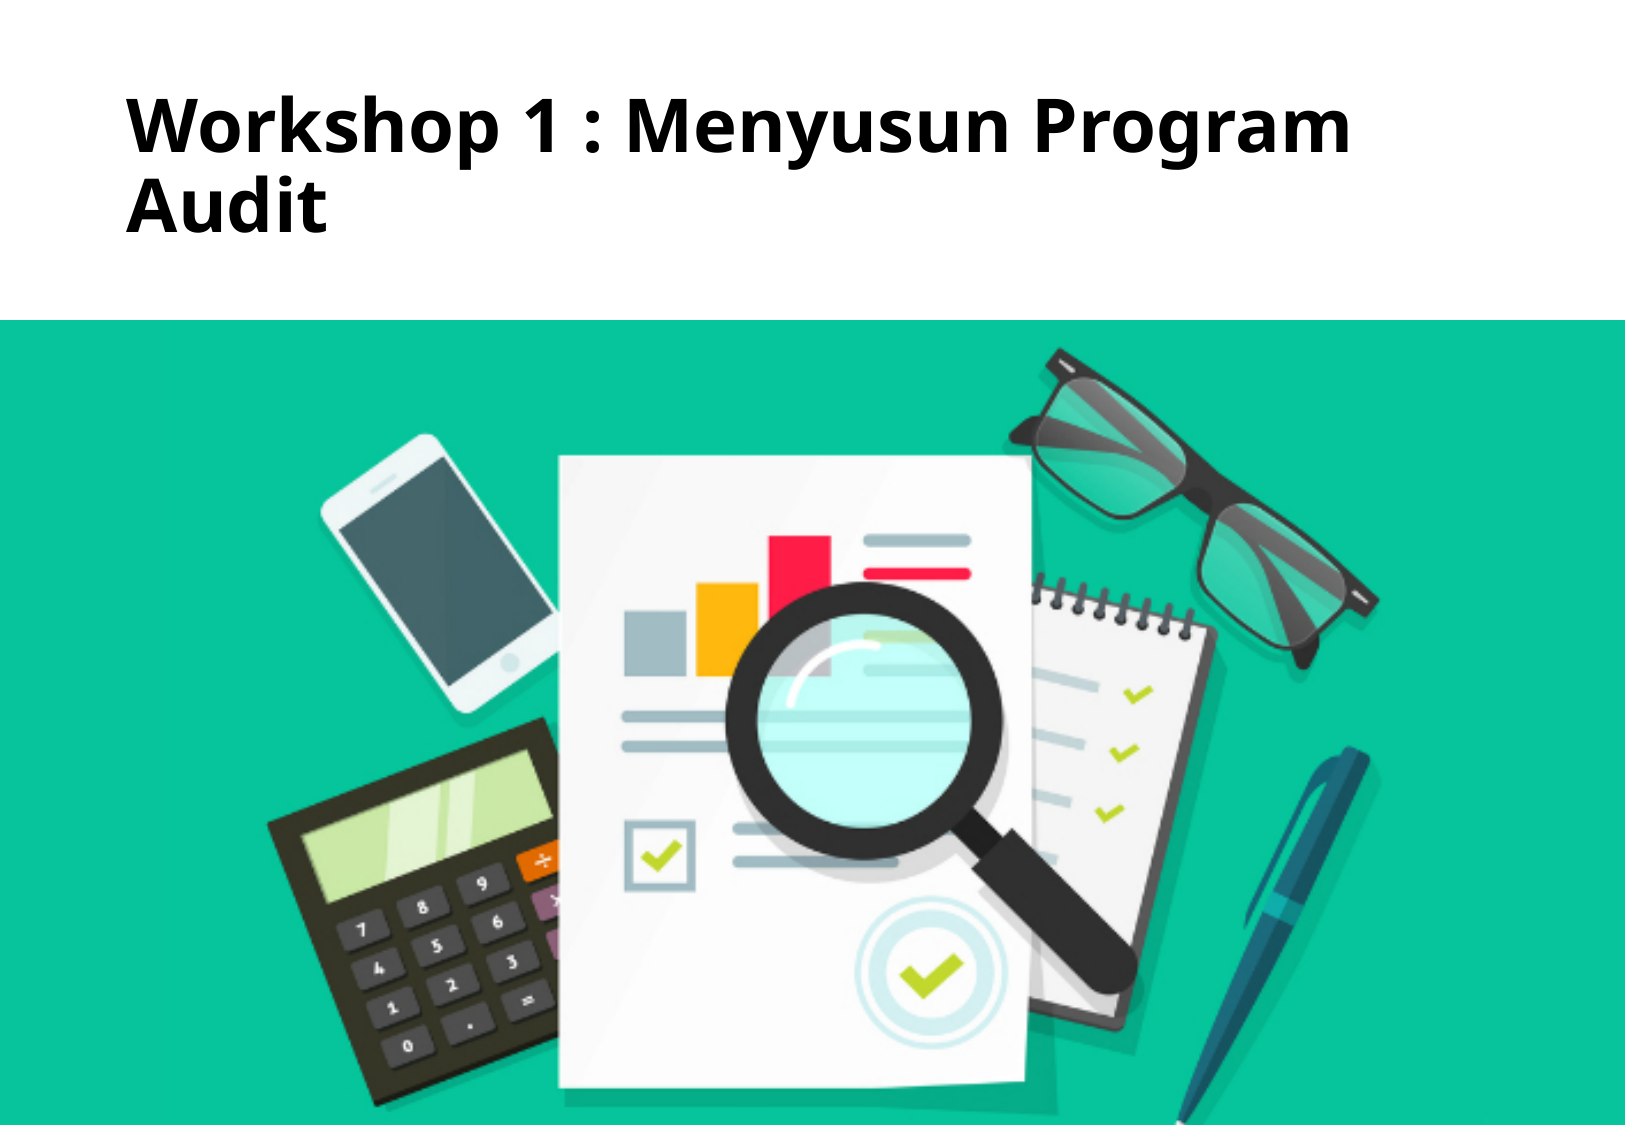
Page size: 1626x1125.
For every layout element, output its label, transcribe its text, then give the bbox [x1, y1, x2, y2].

title Workshop 1 : Menyusun Program Audit [111, 59, 1514, 278]
picture [0, 320, 1625, 1125]
